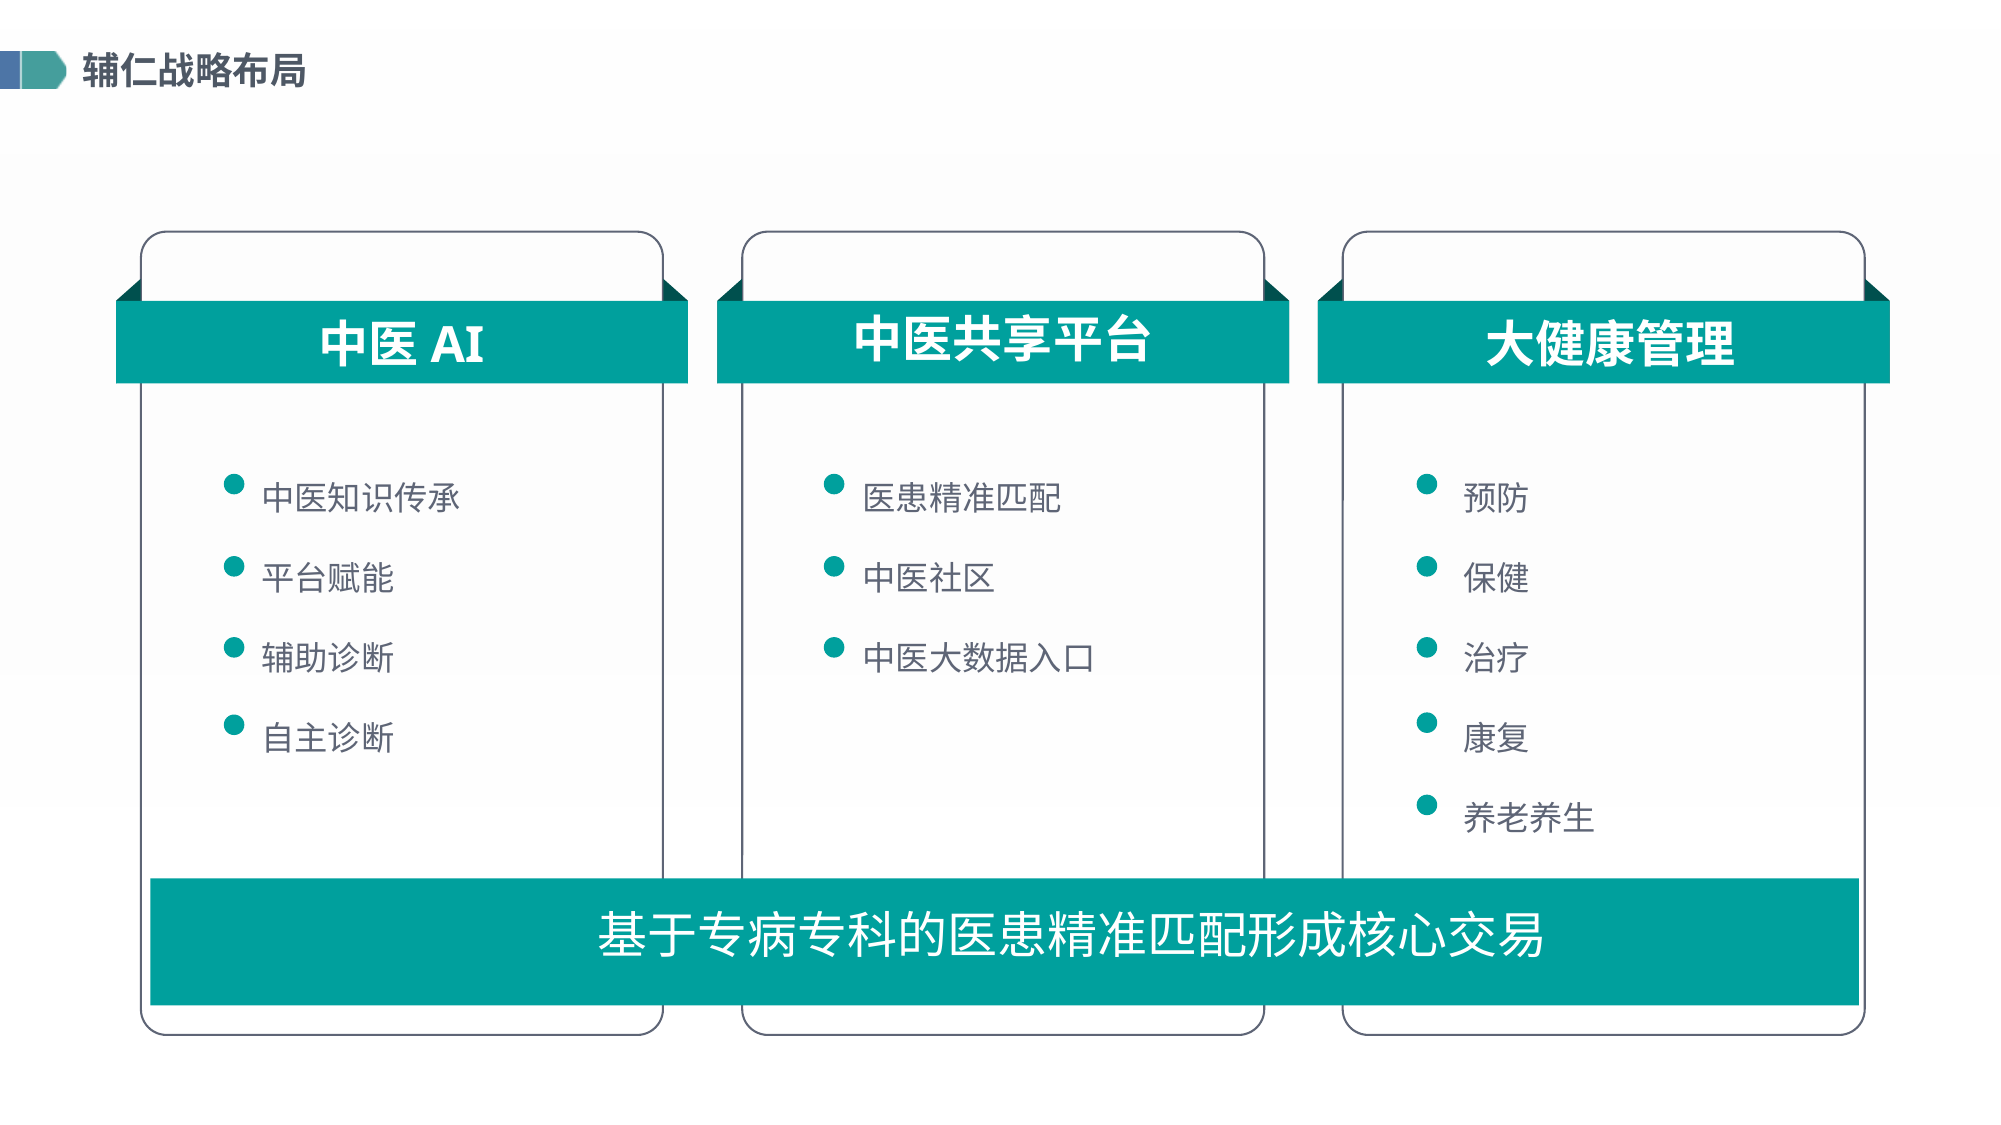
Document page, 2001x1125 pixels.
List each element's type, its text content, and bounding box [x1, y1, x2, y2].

text_box [139, 384, 664, 1036]
text_box [115, 300, 689, 384]
text_box [1341, 230, 1866, 300]
text_box [822, 555, 846, 578]
text_box [1263, 276, 1291, 386]
text_box [149, 877, 1860, 1006]
text_box 中医共享平台 [783, 307, 1223, 368]
text_box [822, 636, 846, 659]
text_box 中医AI [182, 312, 622, 373]
text_box [662, 276, 689, 300]
text_box [822, 472, 846, 496]
text_box [1415, 472, 1439, 496]
text_box [716, 276, 743, 300]
text_box [1316, 276, 1344, 386]
text_box 基于专病专科的医患精准匹配形成核心交易 [572, 911, 1574, 965]
text_box 辅仁战略布局 [67, 39, 323, 100]
text_box [115, 276, 142, 300]
text_box 医患精准匹配 中医社区 中医大数据入口 [862, 437, 1153, 677]
text_box [1341, 384, 1866, 1036]
text_box [716, 300, 1290, 384]
text_box 大健康管理 [1390, 312, 1831, 373]
text_box [1317, 300, 1891, 384]
text_box [139, 230, 664, 300]
text_box [1415, 711, 1439, 734]
text_box [741, 1006, 1266, 1036]
text_box [741, 230, 1266, 300]
text_box [1864, 276, 1891, 300]
text_box [222, 636, 246, 659]
text_box [222, 713, 246, 737]
text_box [1415, 636, 1439, 659]
text_box [1415, 555, 1439, 578]
text_box 预防 保健 治疗 康复 养老养生 [1463, 437, 1753, 837]
text_box [741, 384, 1266, 877]
text_box [222, 555, 246, 578]
text_box [1415, 793, 1439, 817]
text_box [222, 472, 246, 496]
text_box 中医知识传承 平台赋能 辅助诊断 自主诊断 [261, 437, 552, 757]
